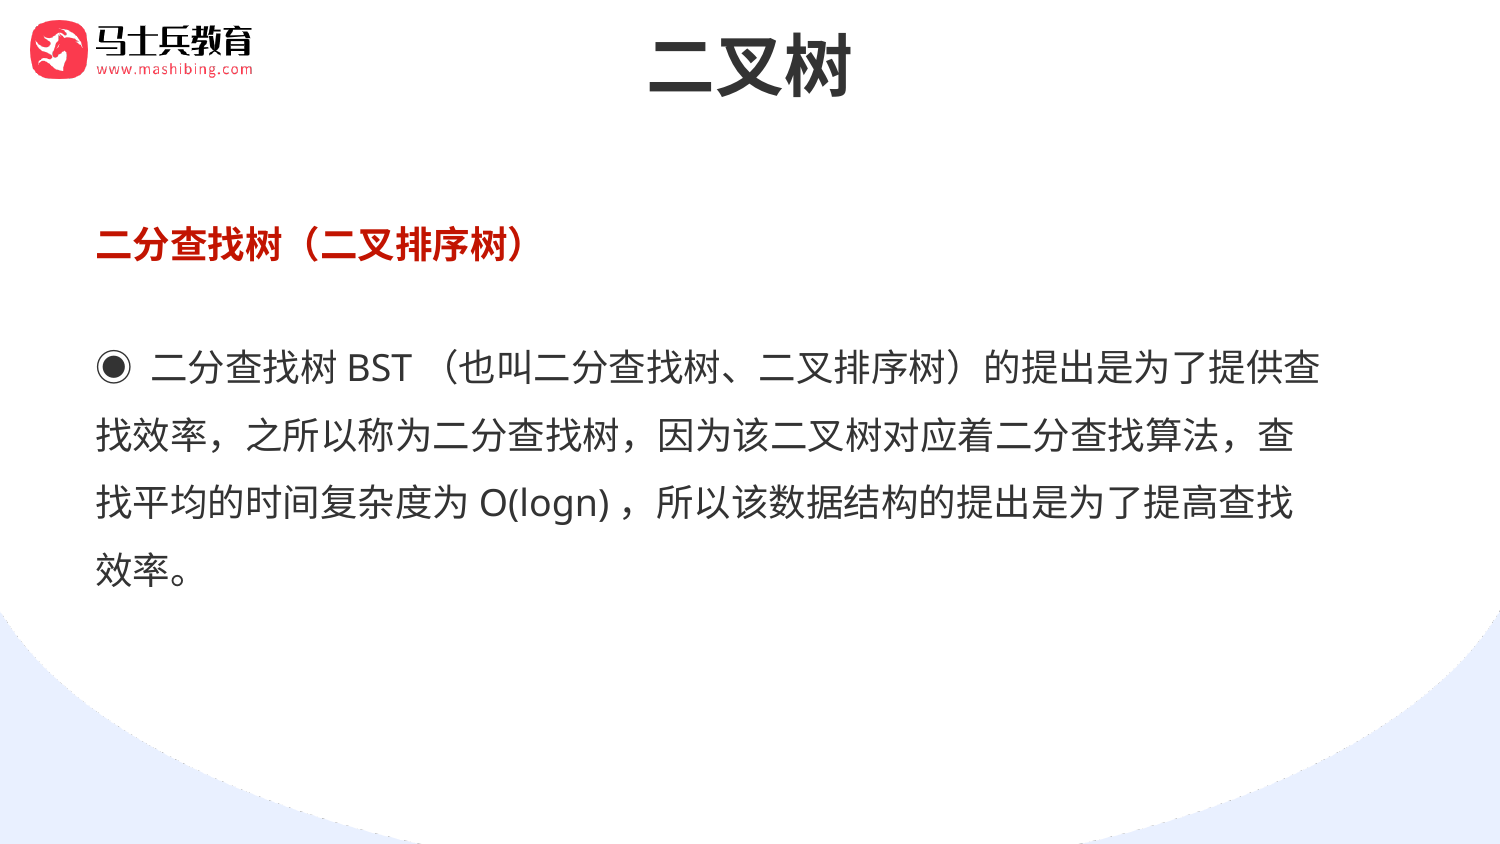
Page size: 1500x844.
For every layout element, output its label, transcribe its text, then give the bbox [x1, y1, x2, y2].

text_box 二分查找树（二叉排序树） ◉ 二分查找树BST（也叫二分查找树、二叉排序树）的提出是为了提供查找效率，之所以称为二分查找树，因为该二叉树对应着二分查找算法，查找平均的时间复杂度为O(logn)，所以该数据结构的提出是为了提高查找效率。 [80, 168, 1343, 610]
text_box 二叉树 [403, 0, 1097, 129]
picture [0, 610, 1500, 844]
picture [30, 20, 252, 79]
